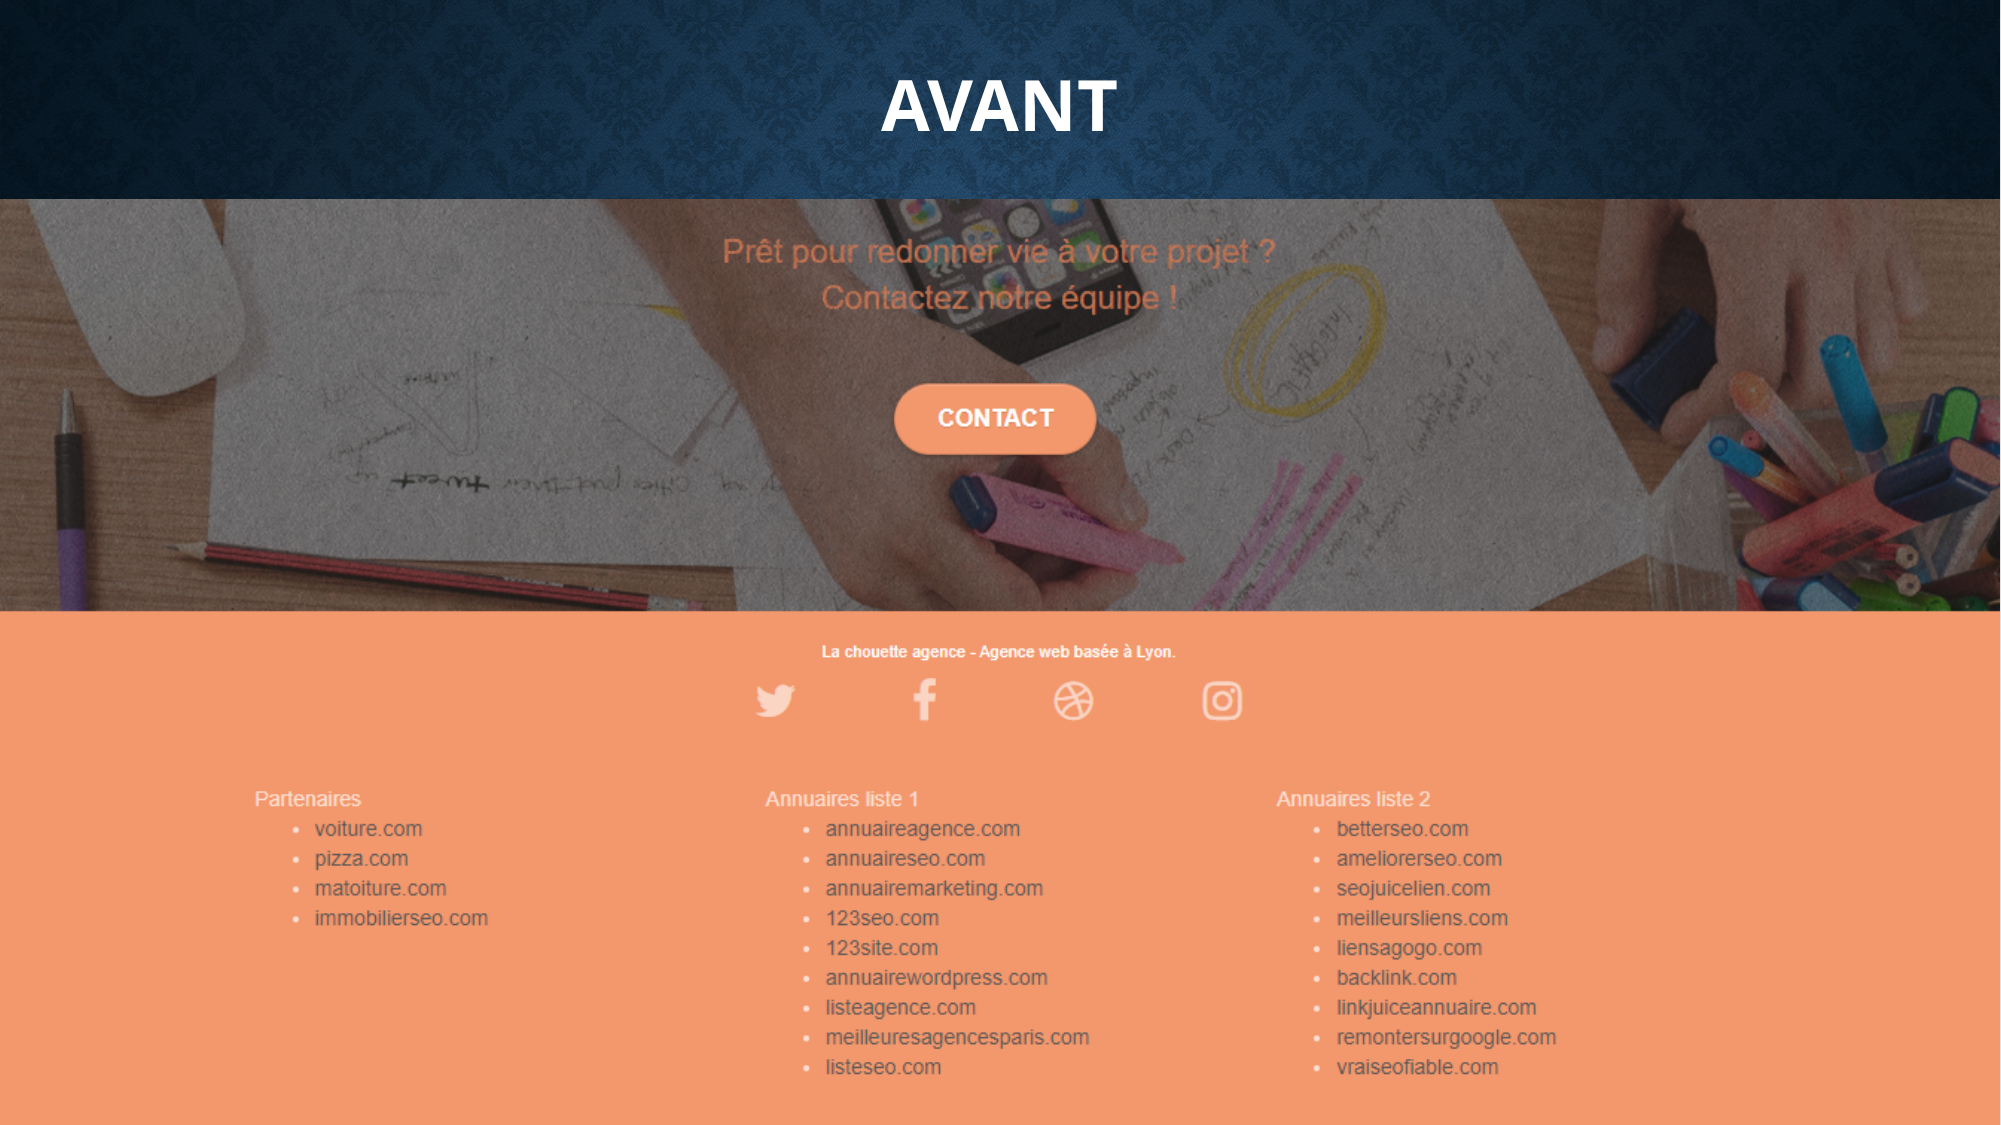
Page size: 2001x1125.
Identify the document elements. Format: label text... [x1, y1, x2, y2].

picture [0, 198, 2000, 1125]
title Avant [150, 0, 1850, 198]
